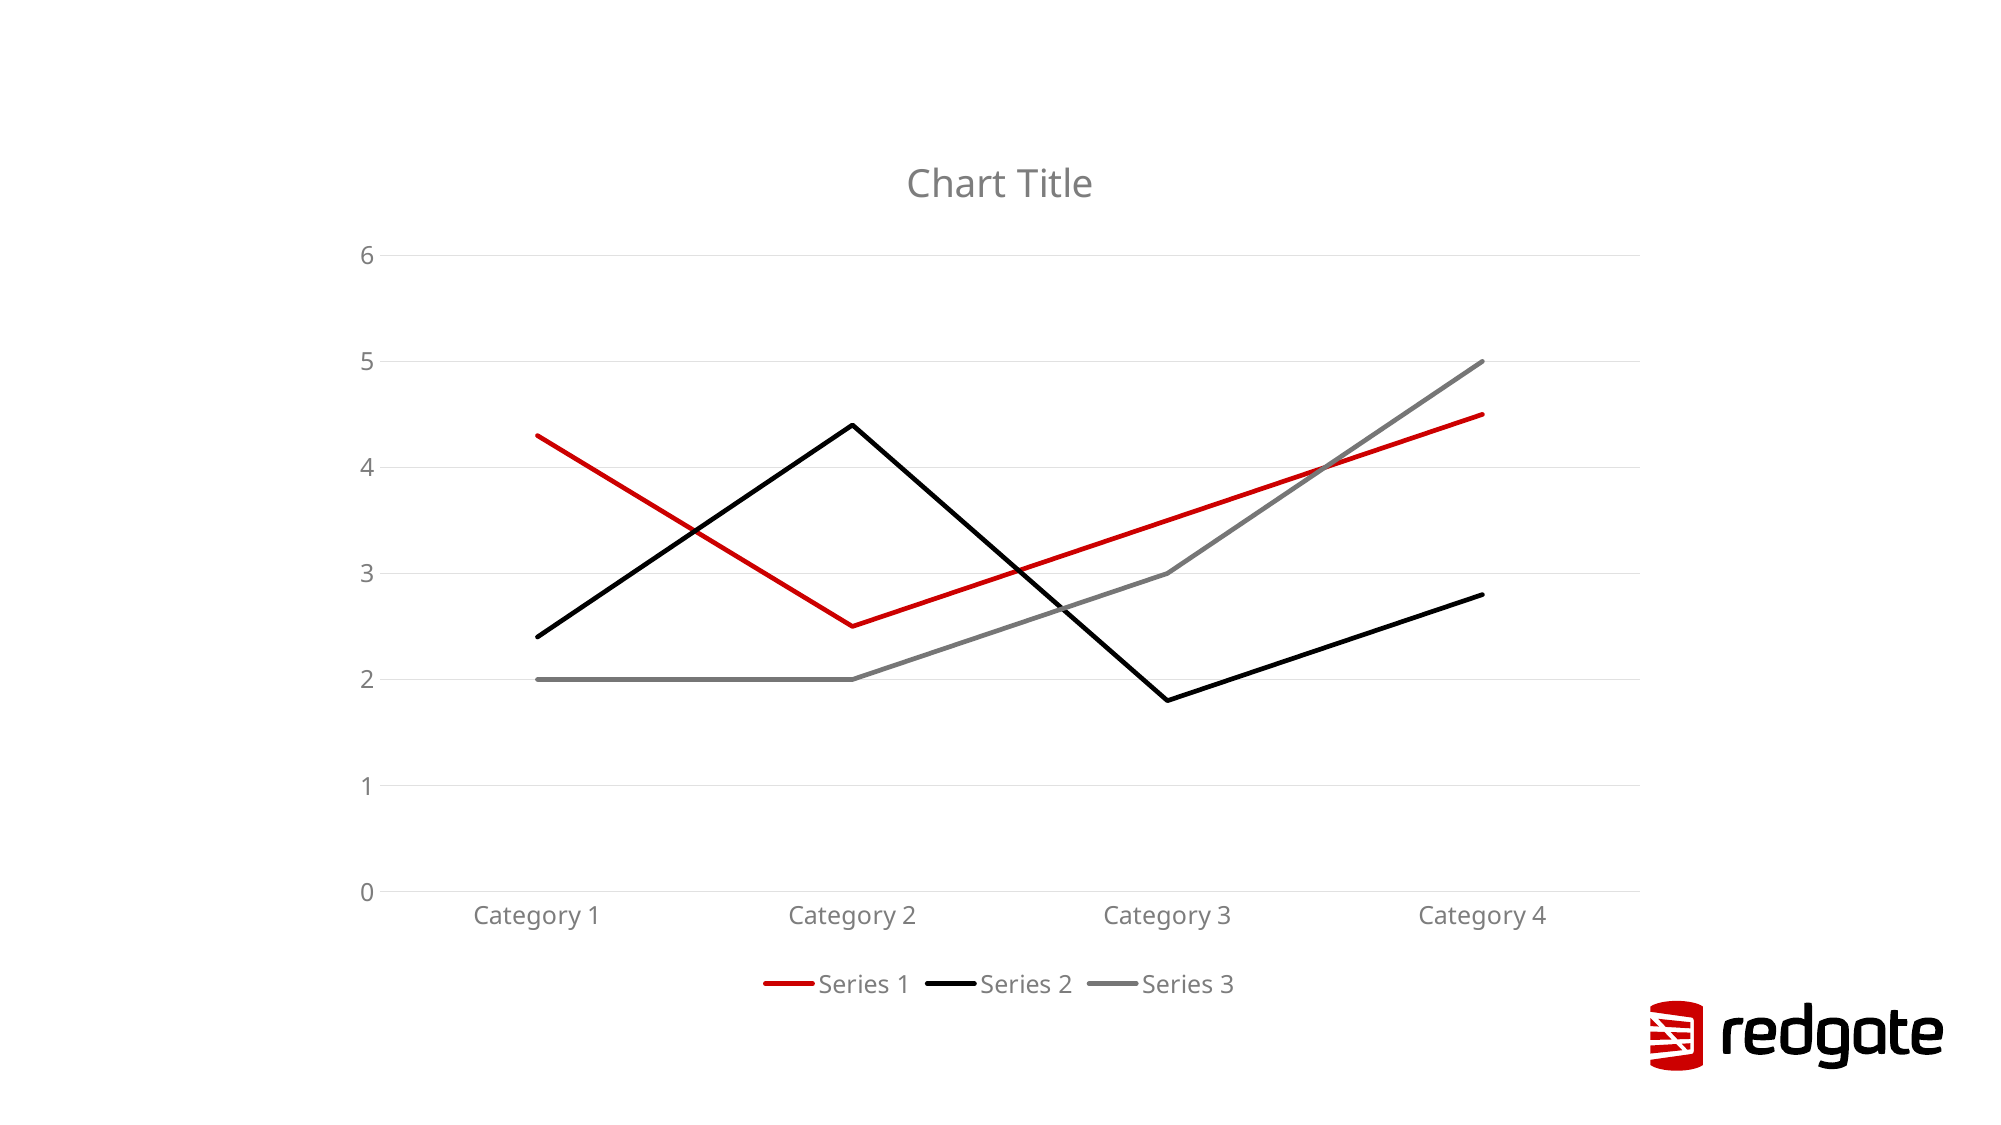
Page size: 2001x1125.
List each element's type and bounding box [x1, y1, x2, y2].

chart [333, 117, 1667, 1007]
